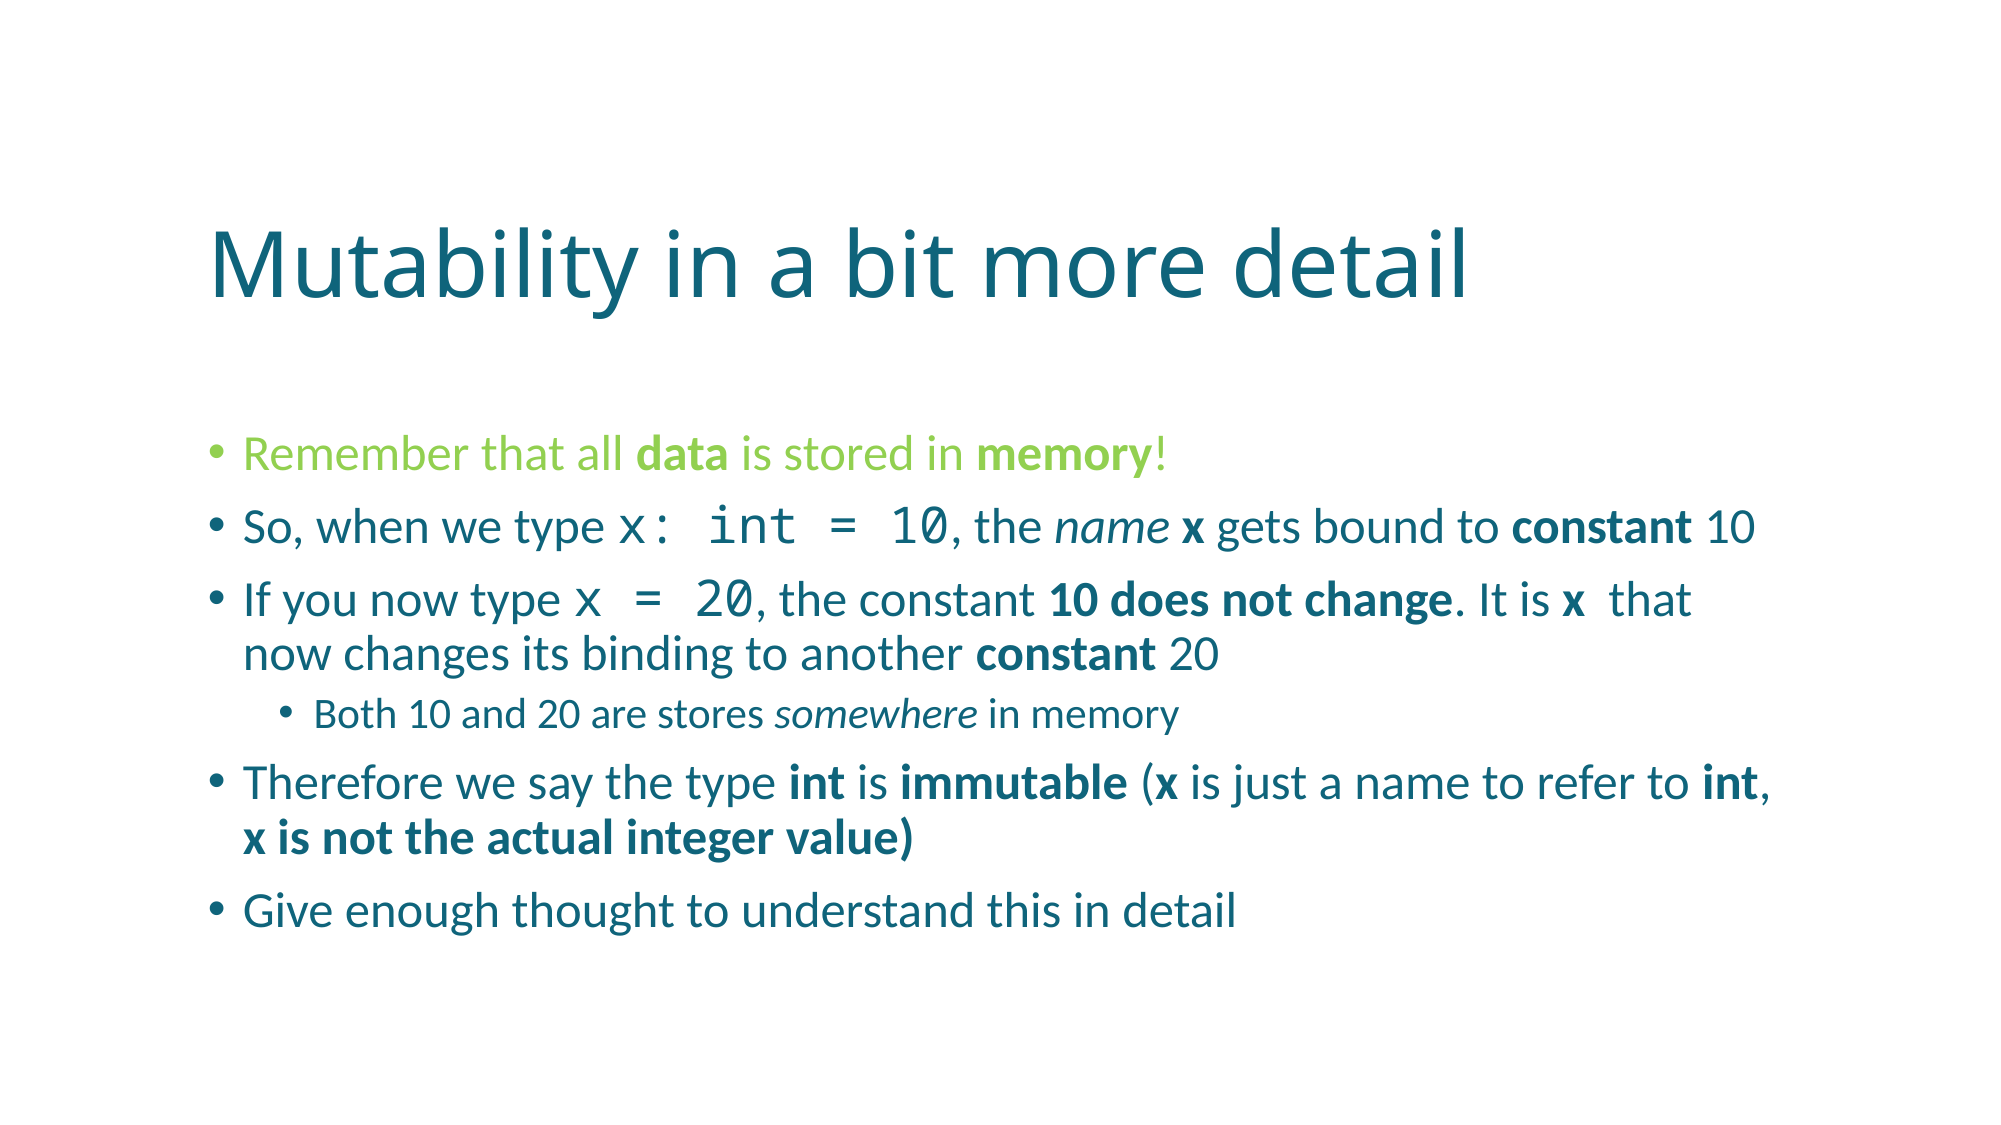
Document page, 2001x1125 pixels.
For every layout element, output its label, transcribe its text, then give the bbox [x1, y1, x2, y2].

list Remember that all data is stored in memory! So, when we type x: int = 10, the name x gets bound to constant 10 If you now type x = 20, the constant 10 does not change. It is x that now changes its binding to another constant 20 Both 10 and 20 are stores somewhere in memory Therefore we say the type int is immutable (x is just a name to refer to int, x is not the actual integer value) Give enough thought to understand this in detail [192, 419, 1800, 979]
title Mutability in a bit more detail [192, 142, 1800, 394]
